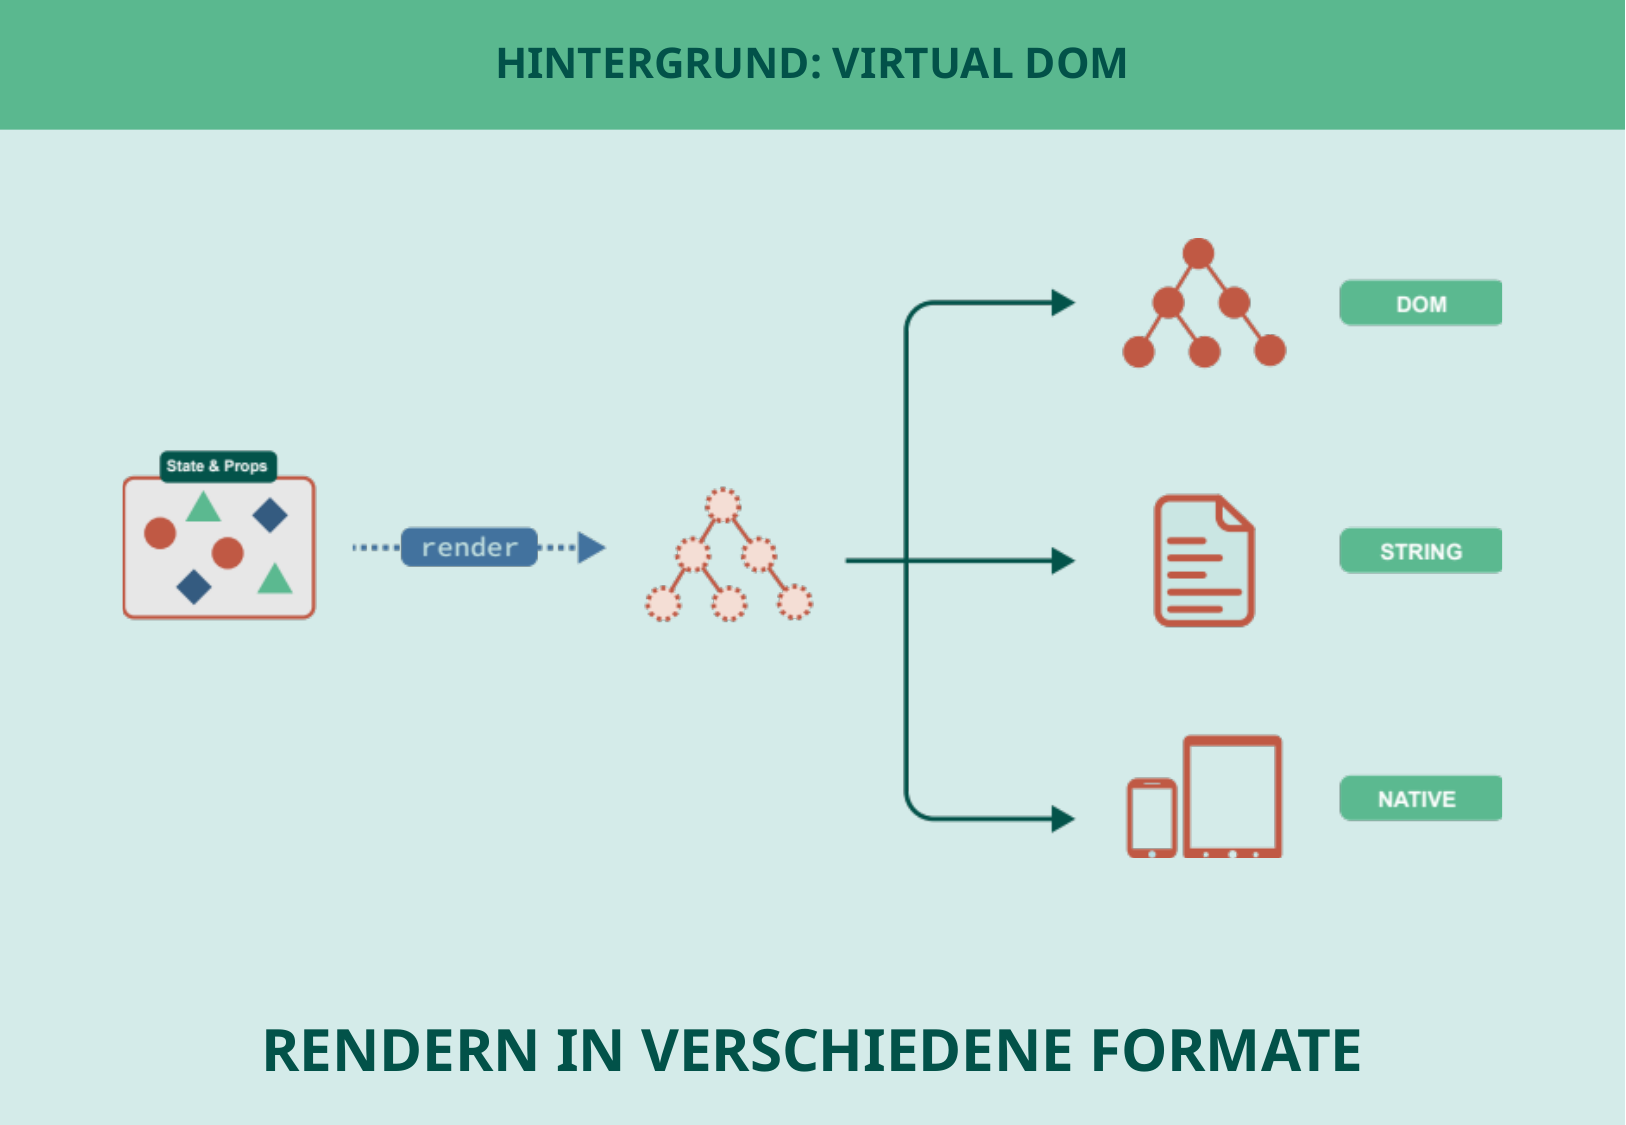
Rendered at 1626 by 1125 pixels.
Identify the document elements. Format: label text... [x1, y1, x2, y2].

text_box RENDERN IN VERSCHIEDENE FORMATE [0, 1006, 1625, 1091]
picture [122, 238, 1503, 858]
title Hintergrund: Virtual Dom [0, 0, 1625, 130]
